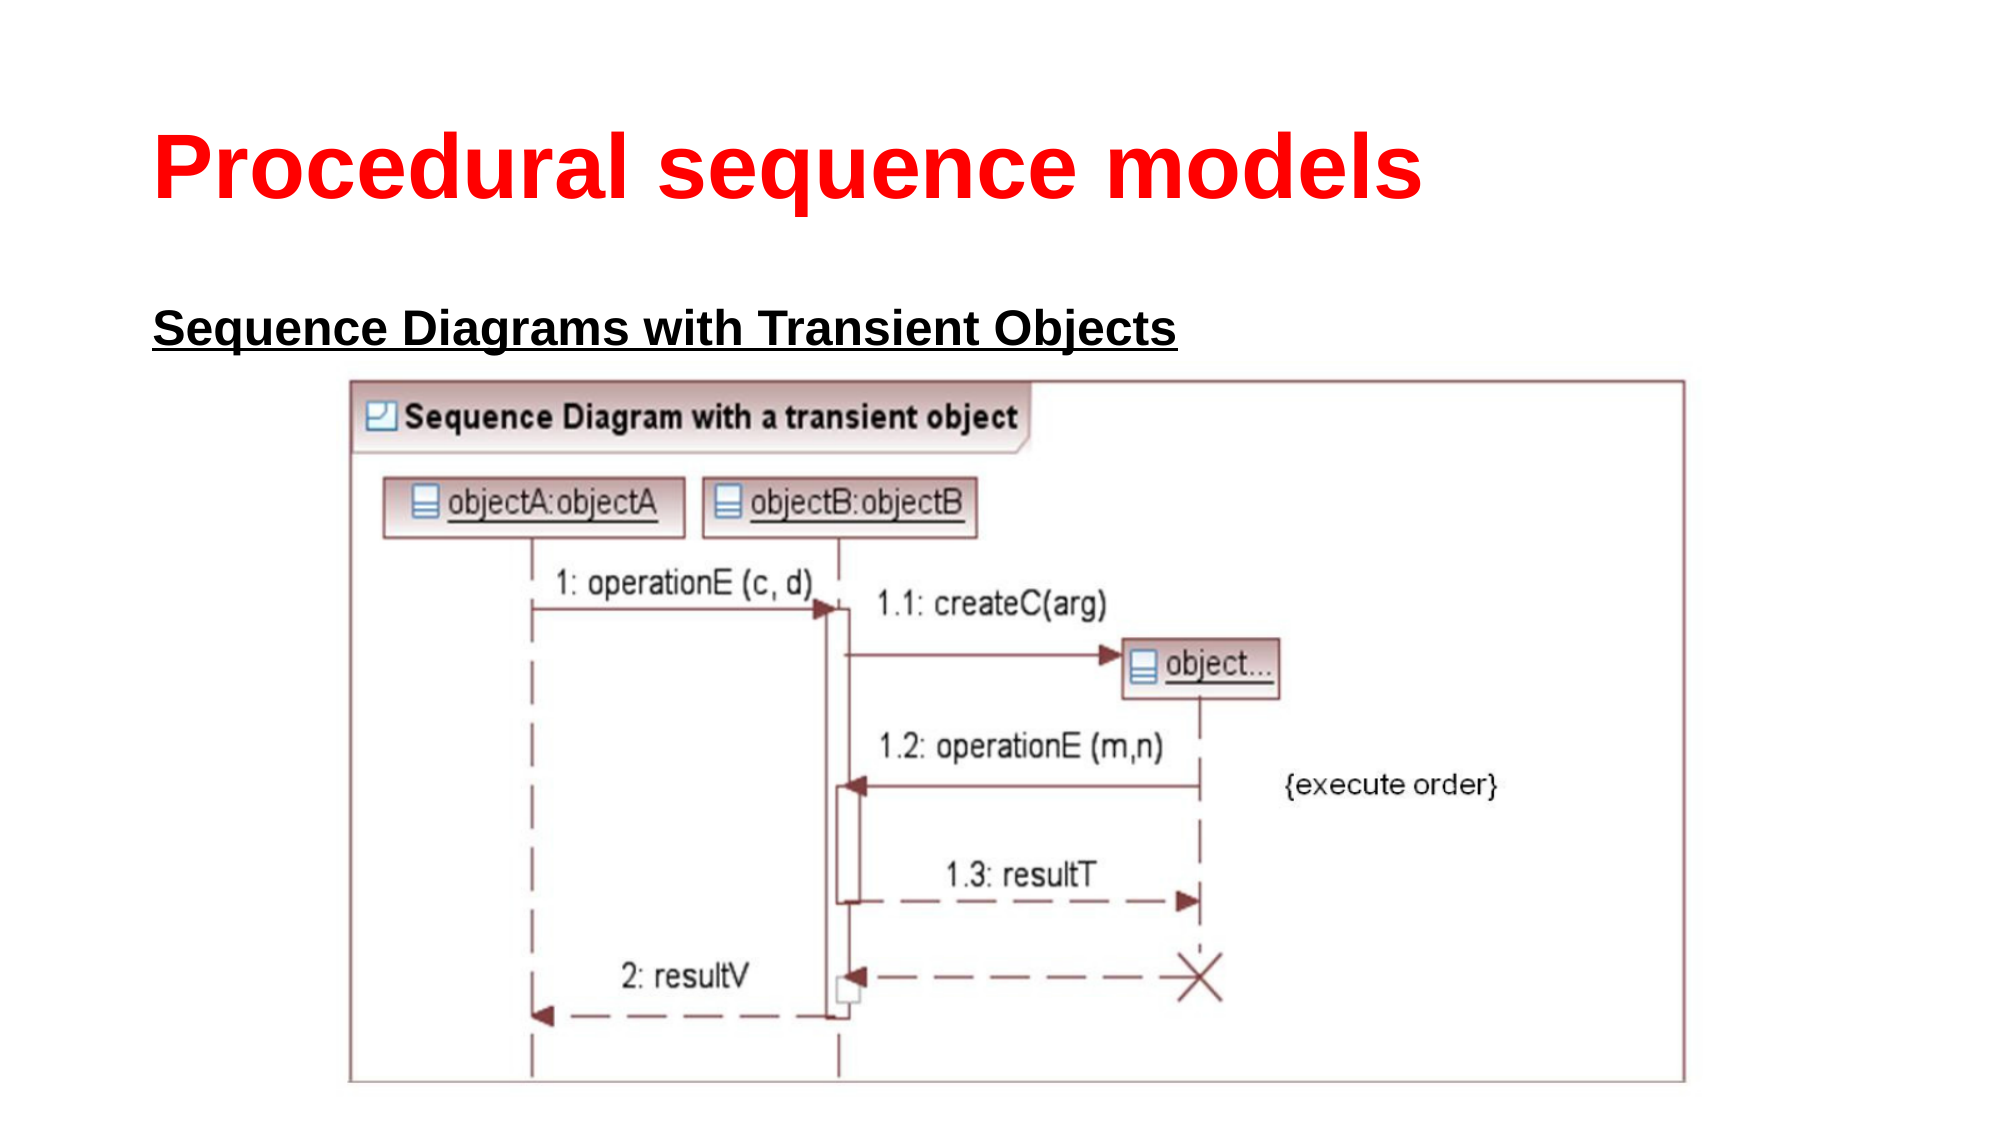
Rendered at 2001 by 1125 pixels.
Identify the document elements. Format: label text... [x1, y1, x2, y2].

title Procedural sequence models [137, 59, 1863, 278]
picture [336, 360, 1703, 1102]
list Sequence Diagrams with Transient Objects [137, 294, 1863, 1009]
